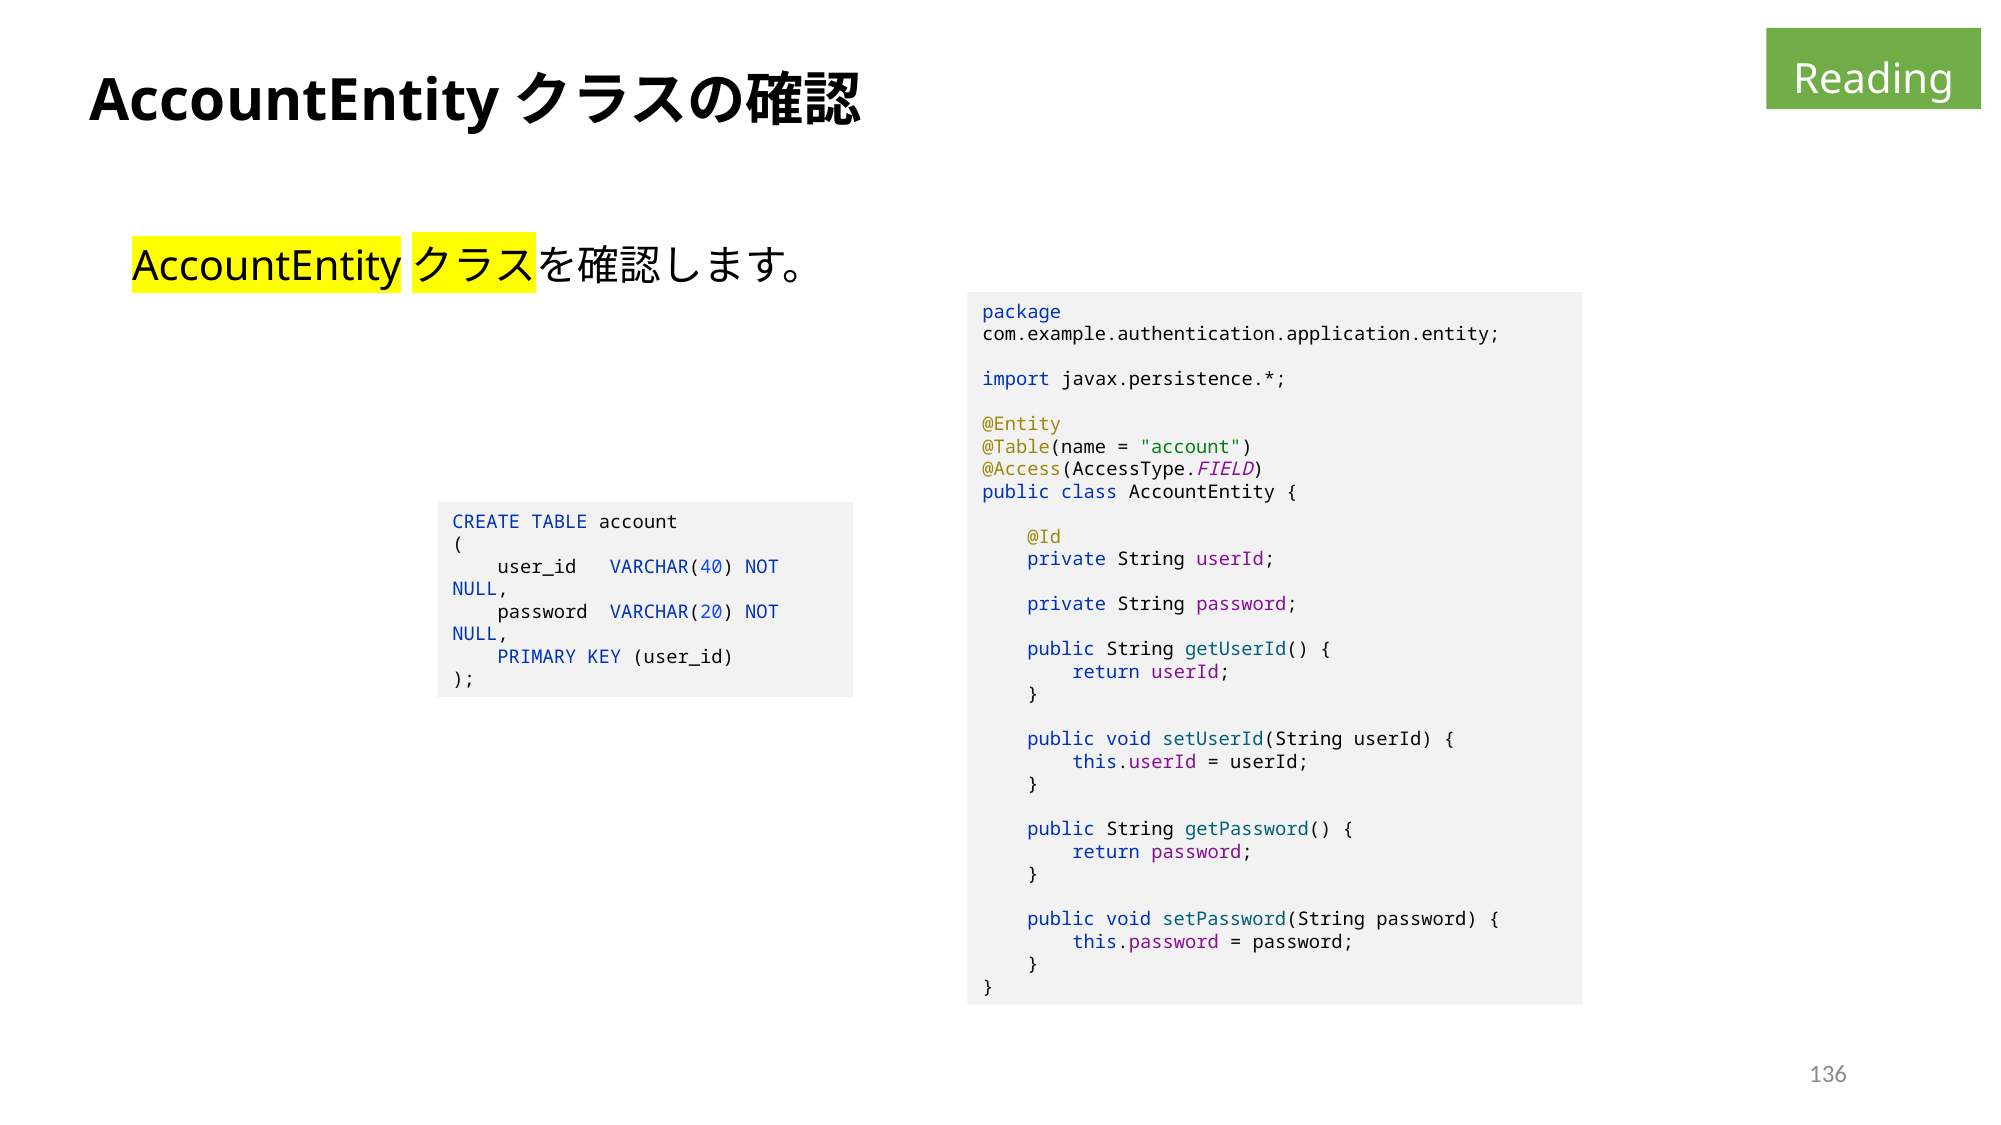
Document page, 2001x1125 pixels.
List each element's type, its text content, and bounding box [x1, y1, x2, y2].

text_box package com.example.authentication.application.entity; import javax.persistence.*; @Entity @Table(name = "account") @Access(AccessType.FIELD) public class AccountEntity { @Id private String userId; private String password; public String getUserId() { return userId; } public void setUserId(String userId) { this.userId = userId; } public String getPassword() { return password; } public void setPassword(String password) { this.password = password; } } [967, 292, 1583, 1005]
text_box CREATE TABLE account ( user_id VARCHAR(40) NOT NULL, password VARCHAR(20) NOT NULL, PRIMARY KEY (user_id) ); [437, 502, 854, 697]
slide_number 136 [1412, 1042, 1863, 1103]
text_box AccountEntityクラスの確認 [75, 54, 1614, 140]
text_box Reading [1766, 27, 1981, 110]
text_box AccountEntityクラスを確認します。 [117, 214, 1904, 297]
